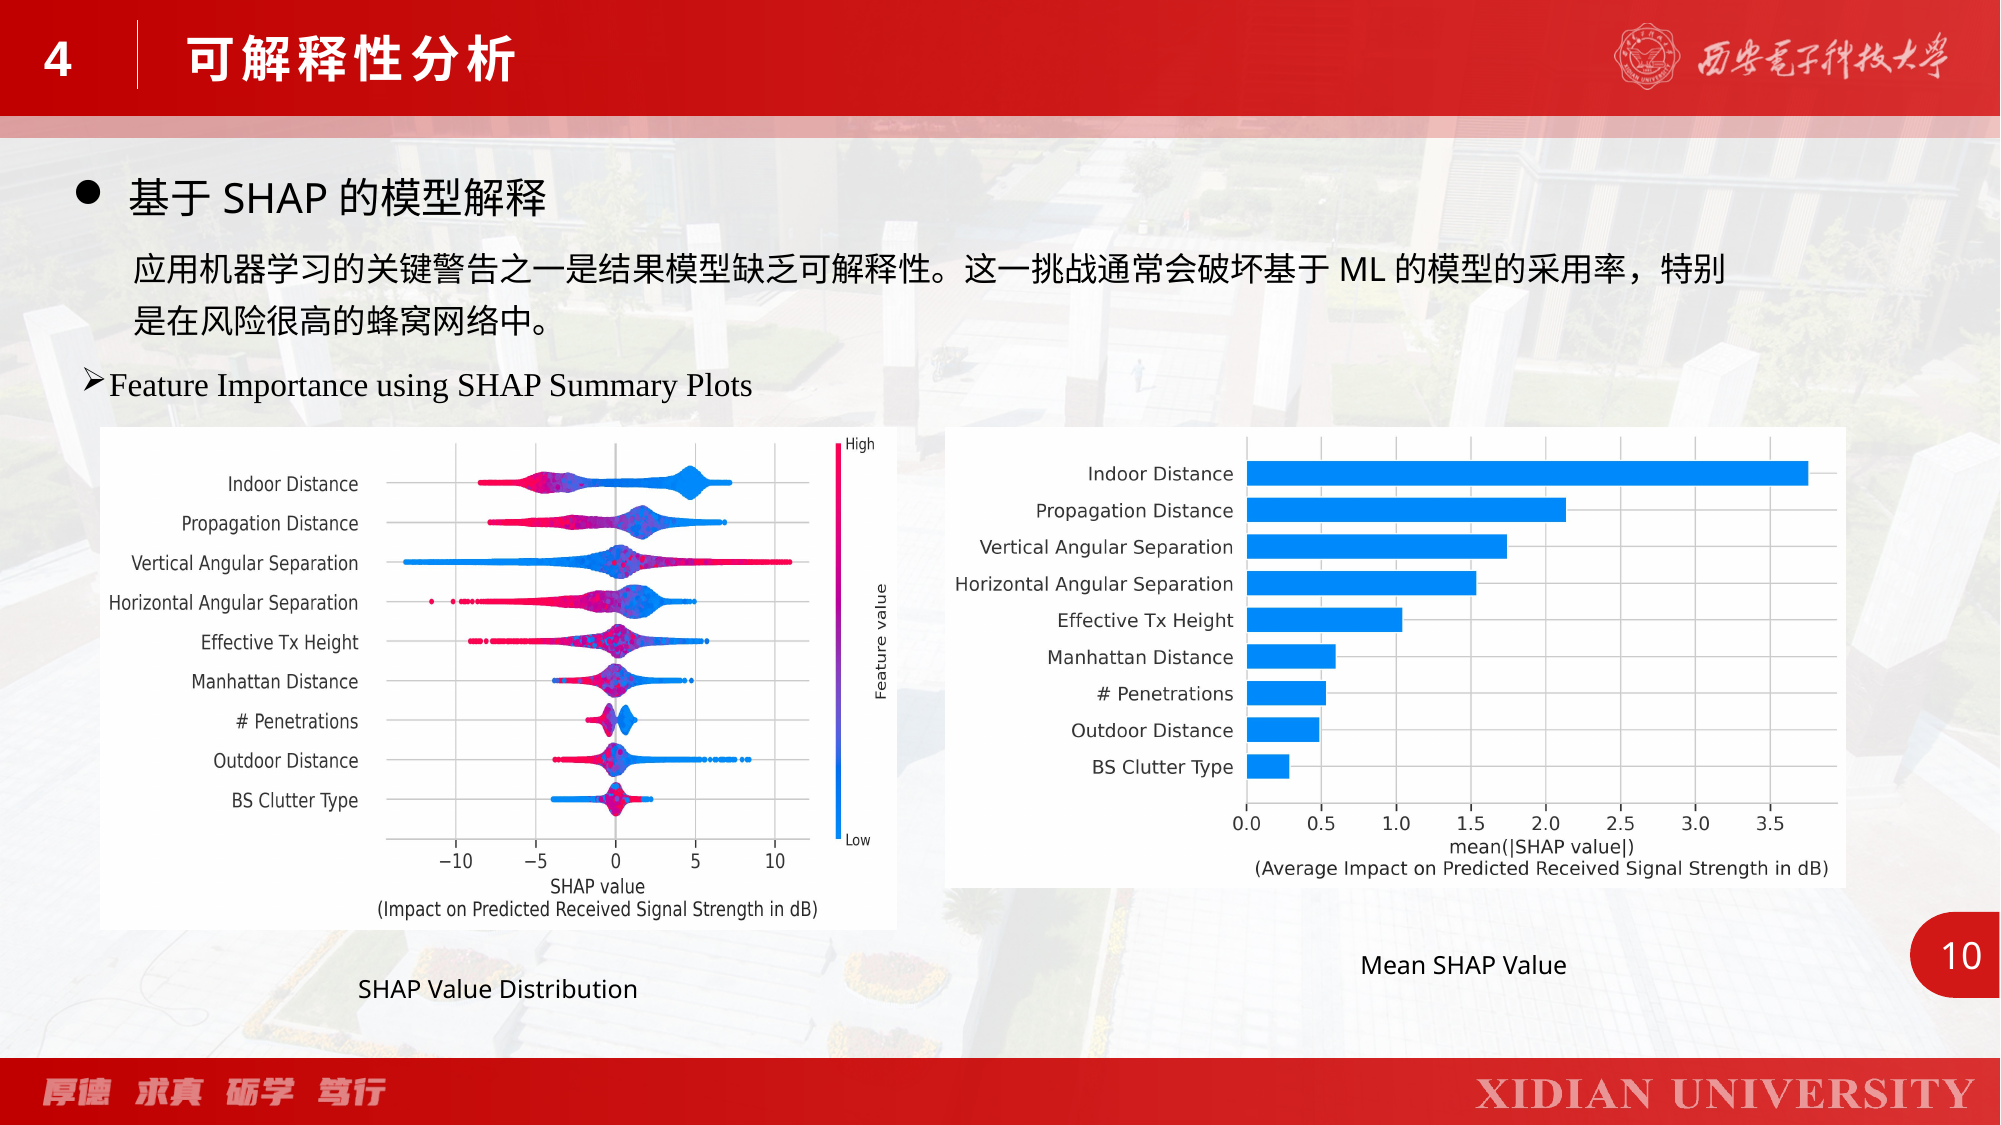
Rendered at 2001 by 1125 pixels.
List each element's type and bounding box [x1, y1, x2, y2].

text_box [0, 0, 2000, 1125]
picture [945, 427, 1846, 888]
picture [100, 427, 897, 930]
text_box [21, 22, 1975, 1125]
